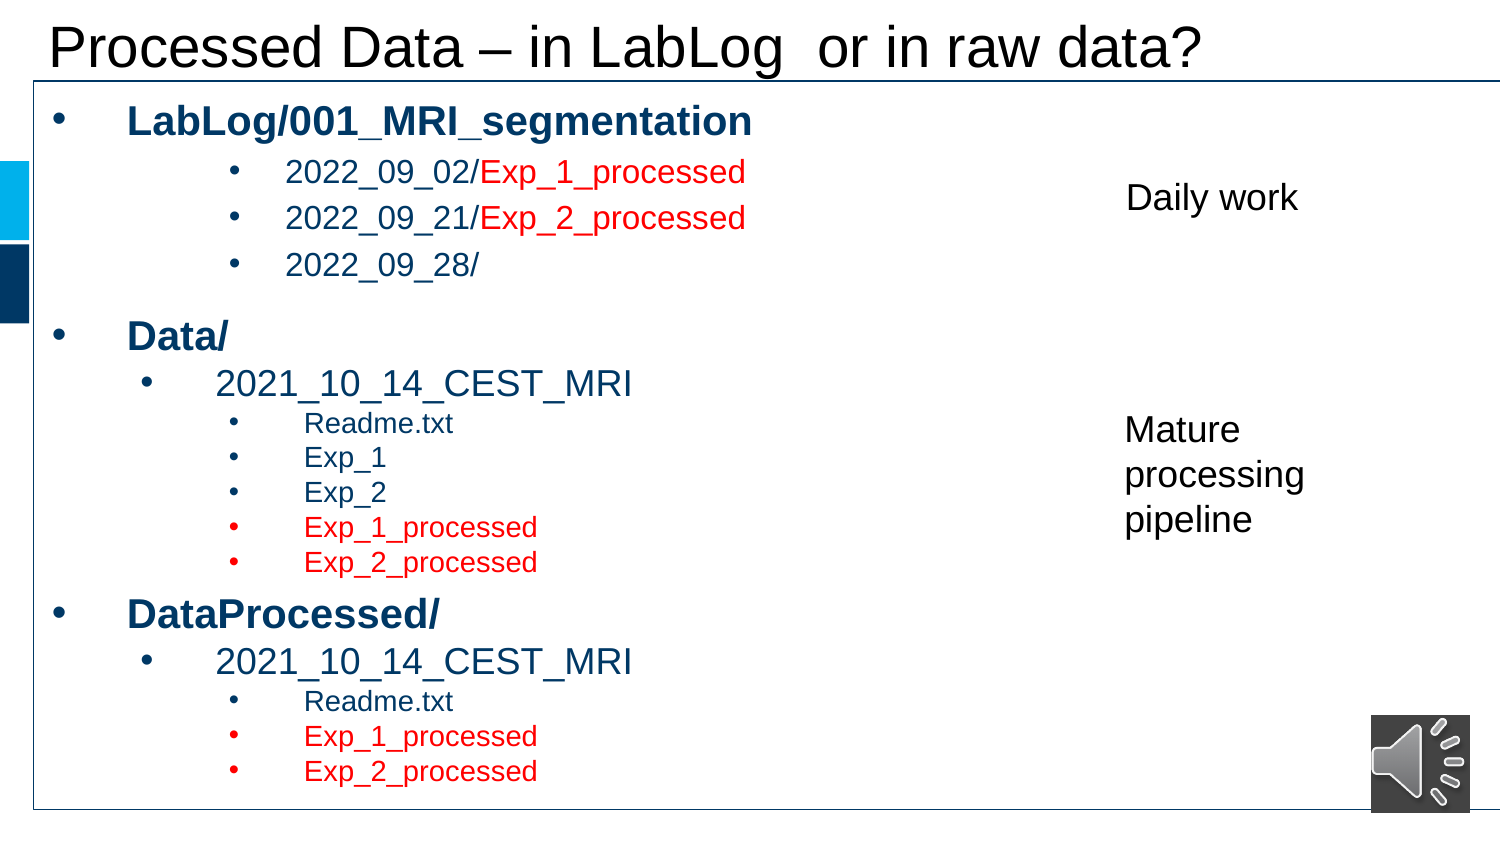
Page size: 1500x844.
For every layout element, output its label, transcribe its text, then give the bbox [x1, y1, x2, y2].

text_box Mature processing pipeline [1109, 397, 1350, 548]
picture [1370, 714, 1471, 815]
title Processed Data – in LabLog or in raw data? [33, 8, 1328, 81]
list LabLog/001_MRI_segmentation 2022_09_02/Exp_1_processed 2022_09_21/Exp_2_processed 2022_09_28/ Data/ 2021_10_14_CEST_MRI Readme.txt Exp_1 Exp_2 Exp_1_processed Exp_2_processed DataProcessed/ 2021_10_14_CEST_MRI Readme.txt Exp_1_processed Exp_2_processed [51, 93, 1447, 810]
text_box Daily work [1111, 165, 1314, 226]
